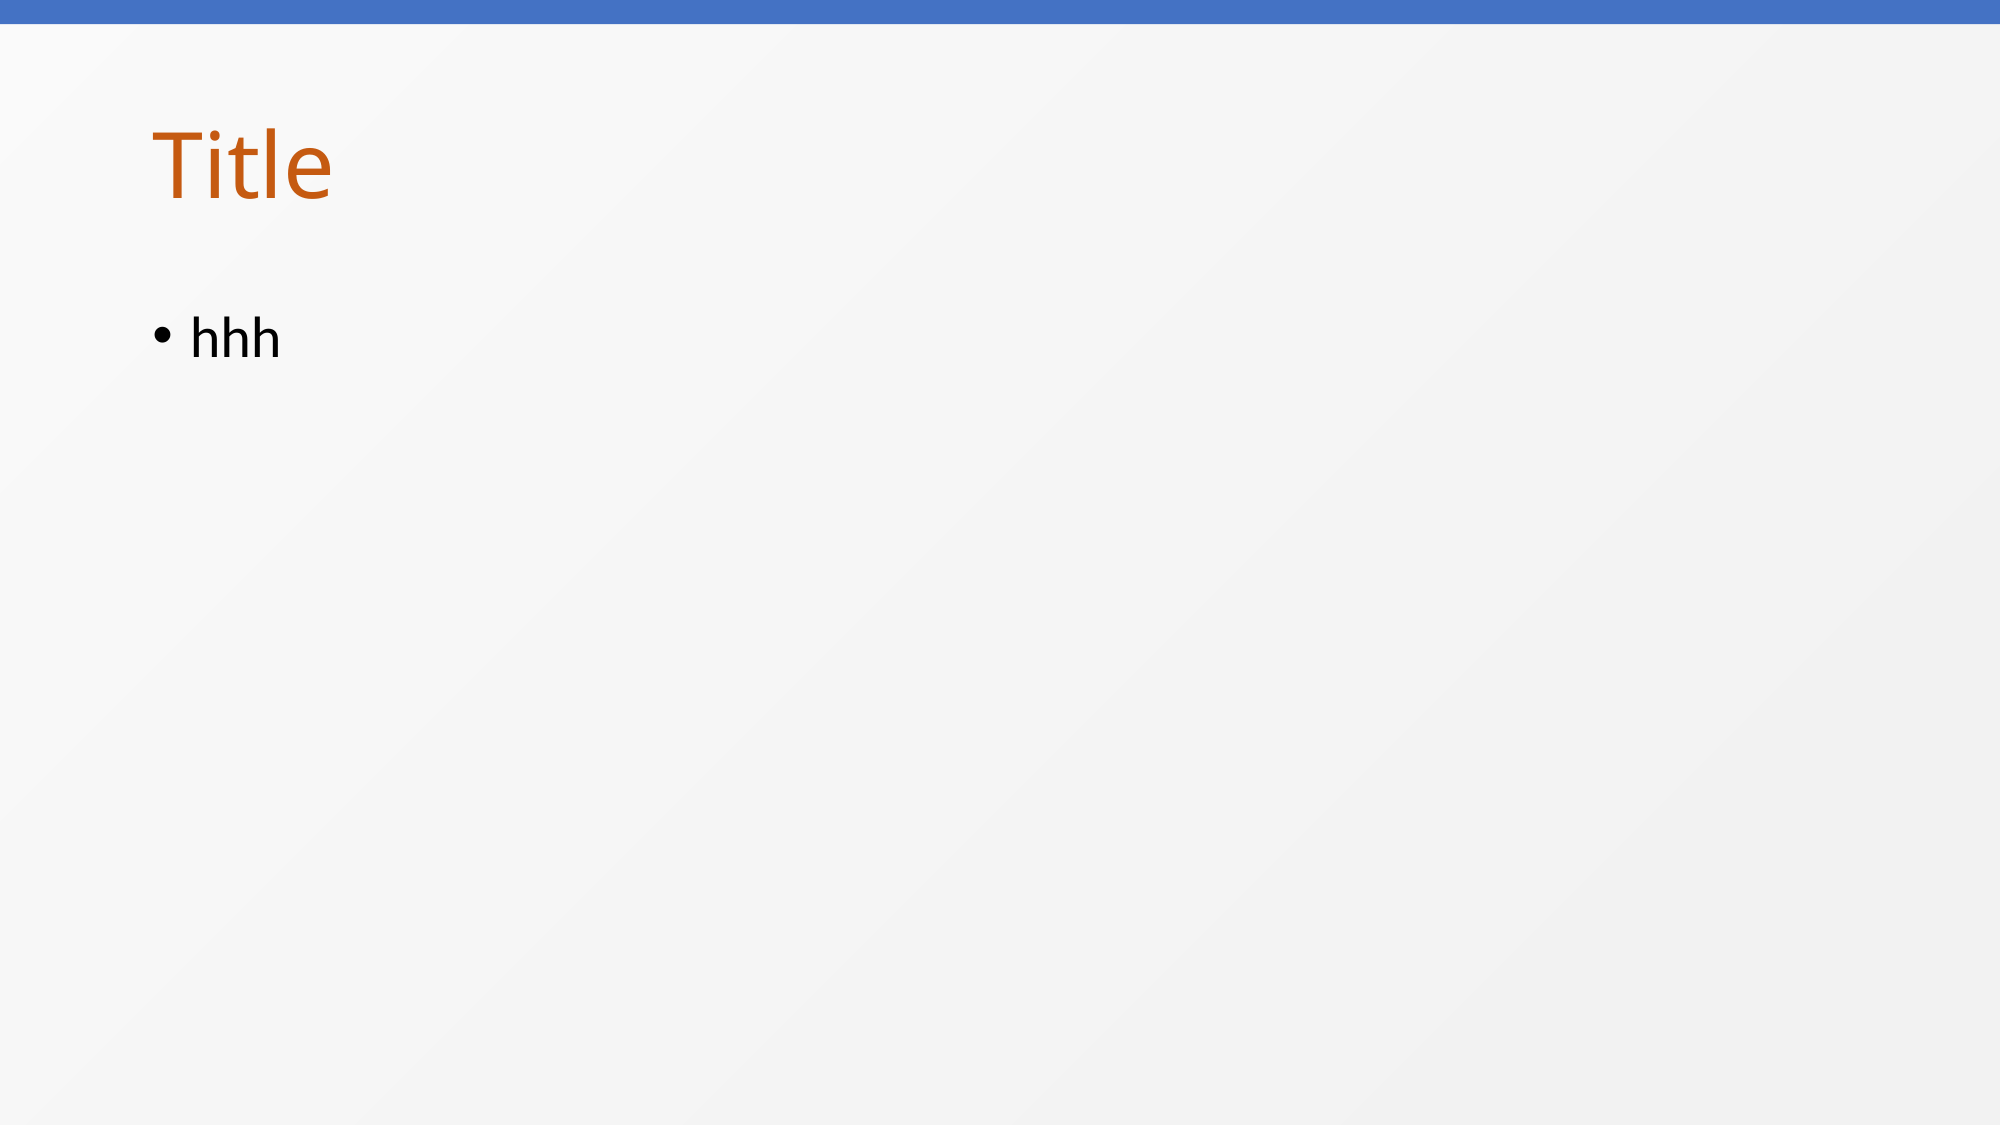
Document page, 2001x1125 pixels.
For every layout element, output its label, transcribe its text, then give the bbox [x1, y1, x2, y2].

list hhh [137, 299, 1863, 1014]
text_box [0, 0, 2000, 25]
title Title [137, 59, 1863, 278]
